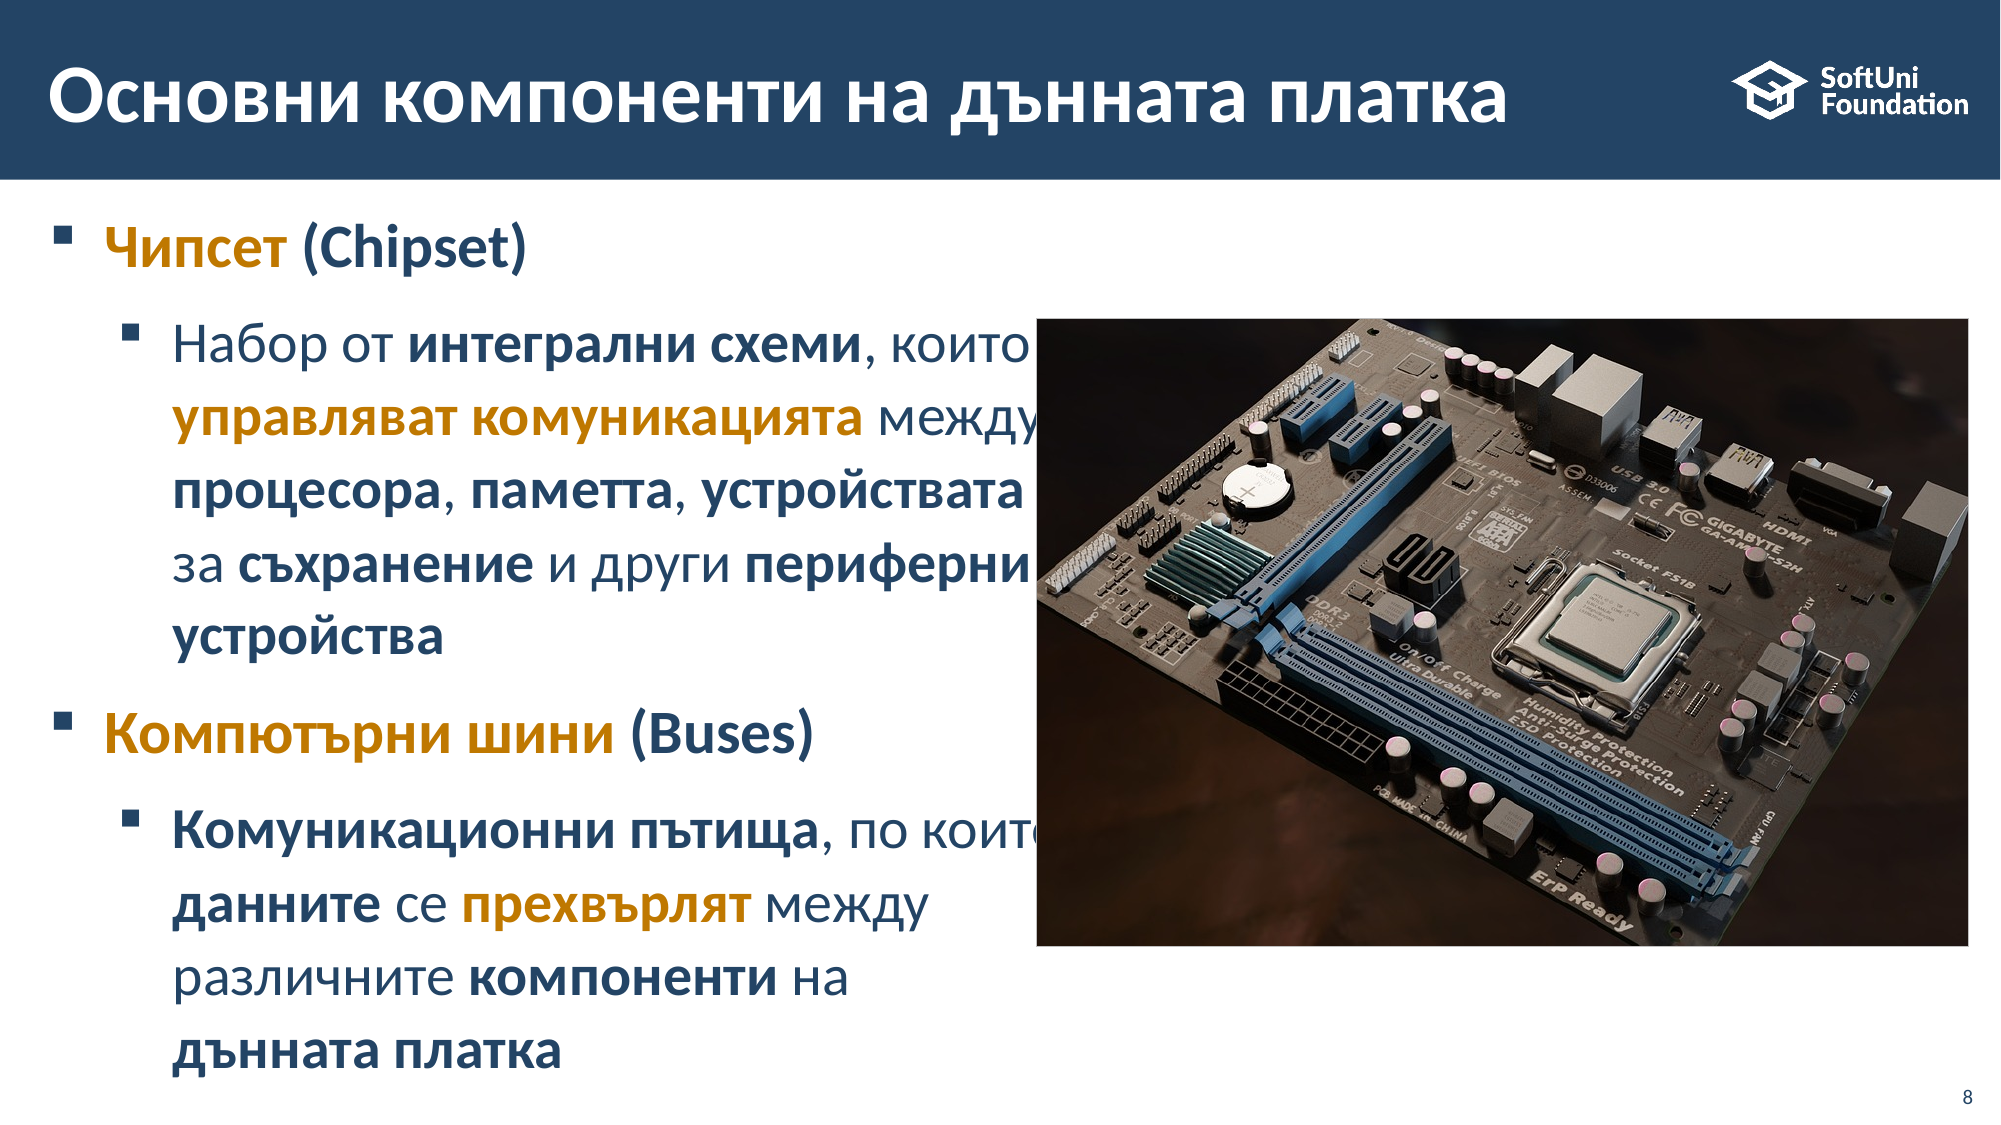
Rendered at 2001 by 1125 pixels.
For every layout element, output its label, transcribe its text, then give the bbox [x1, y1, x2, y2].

slide_number 8 [1927, 1067, 1989, 1117]
title Основни компоненти на дънната платка [31, 16, 1716, 162]
picture [1036, 318, 1969, 947]
picture [1731, 60, 1968, 120]
list Чипсет (Chipset) Набор от интегрални схеми, които управляват комуникацията между процесора, паметта, устройствата за съхранение и други периферни устройства Компютърни шини (Buses) Комуникационни пътища, по които данните се прехвърлят между различните компоненти на дънната платка [31, 196, 1082, 1104]
